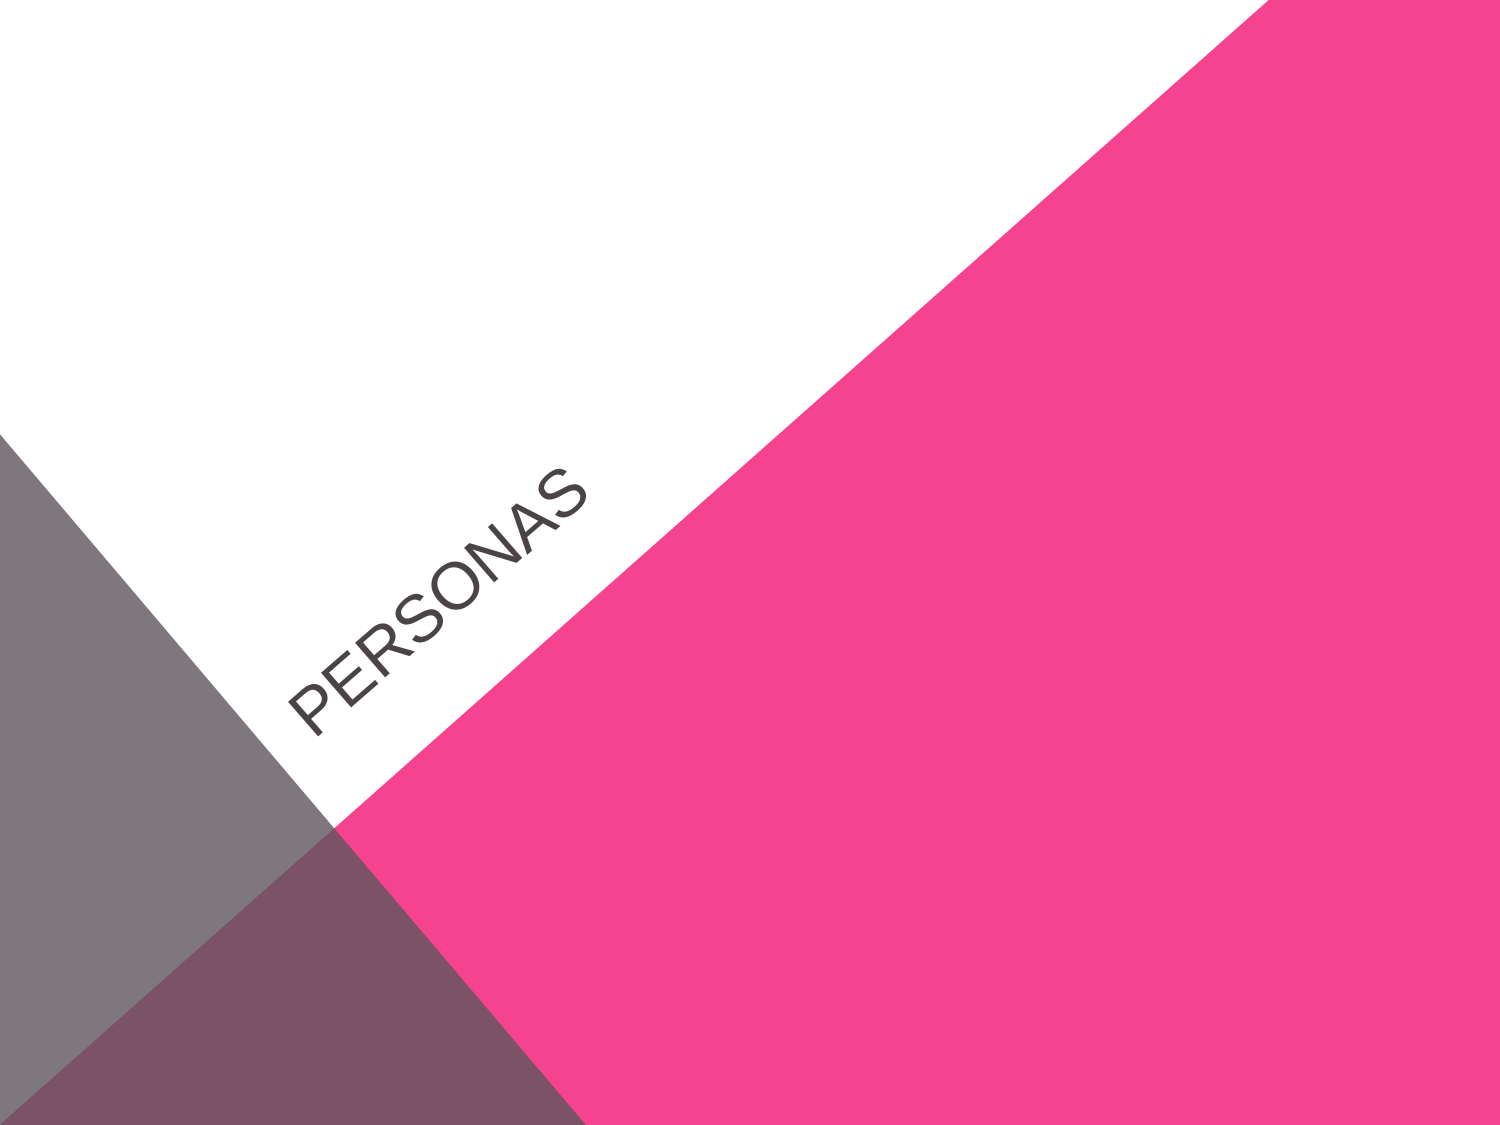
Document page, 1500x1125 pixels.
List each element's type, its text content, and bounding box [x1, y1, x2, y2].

title Personas [183, 3, 1013, 762]
